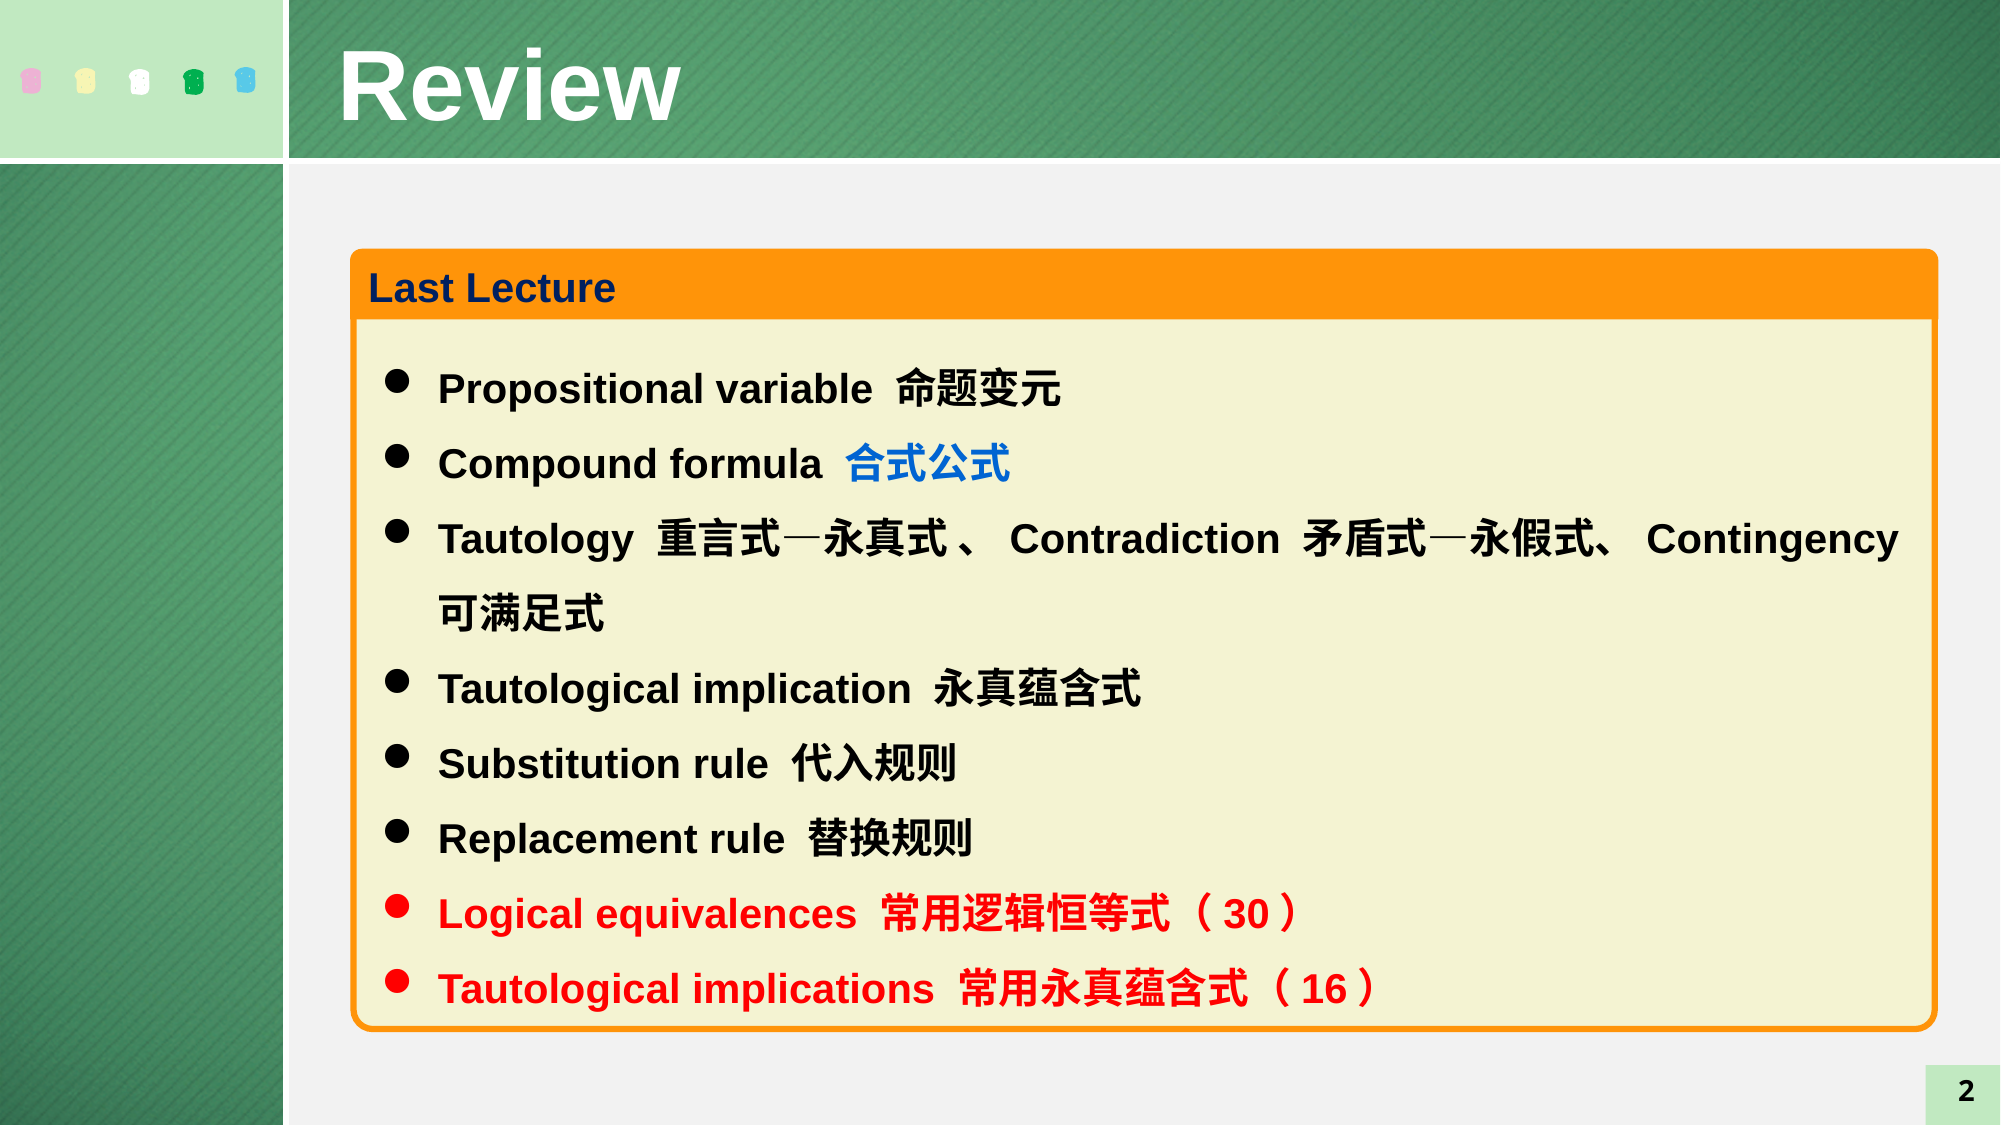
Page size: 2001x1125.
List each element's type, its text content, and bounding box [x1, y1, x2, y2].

slide_number 2 [1925, 1065, 2000, 1125]
picture [289, 0, 2000, 158]
text_box Last Lecture [348, 247, 1940, 321]
text_box Review [322, 12, 1017, 148]
text_box [352, 321, 1936, 1031]
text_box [19, 65, 258, 95]
text_box Propositional variable 命题变元 Compound formula 合式公式 Tautology 重言式—永真式 、Contradiction 矛盾式—永假式、Contingency 可满足式 Tautological implication 永真蕴含式 Substitution rule 代入规则 Replacement rule 替换规则 Logical equivalences 常用逻辑恒等式（30） Tautological implications 常用永真蕴含式（16） [366, 329, 1956, 1020]
picture [0, 164, 283, 1125]
